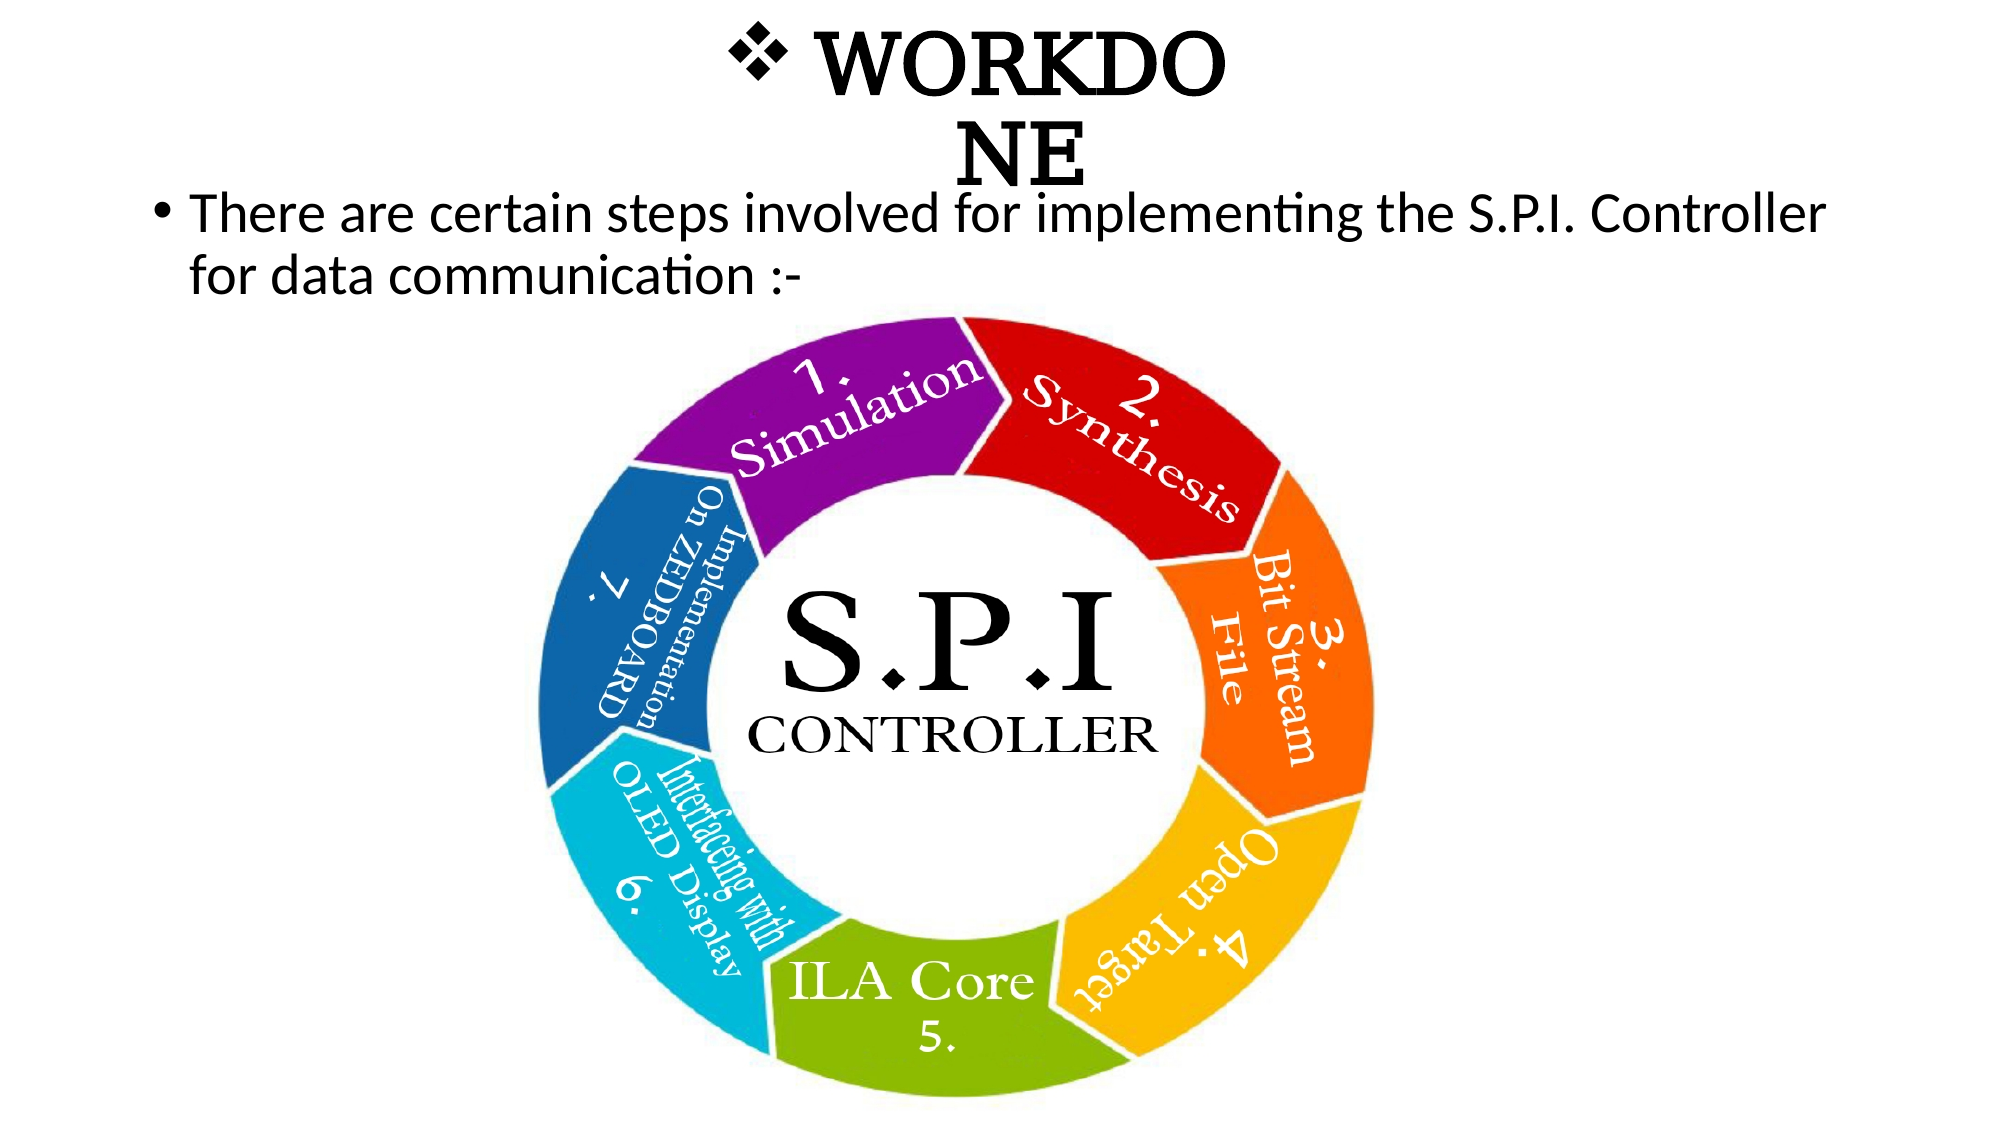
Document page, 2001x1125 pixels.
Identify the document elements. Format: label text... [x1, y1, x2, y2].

picture [524, 299, 1379, 1125]
list There are certain steps involved for implementing the S.P.I. Controller for data communication :- [137, 174, 1863, 326]
title WORKDONE [687, 49, 1262, 174]
